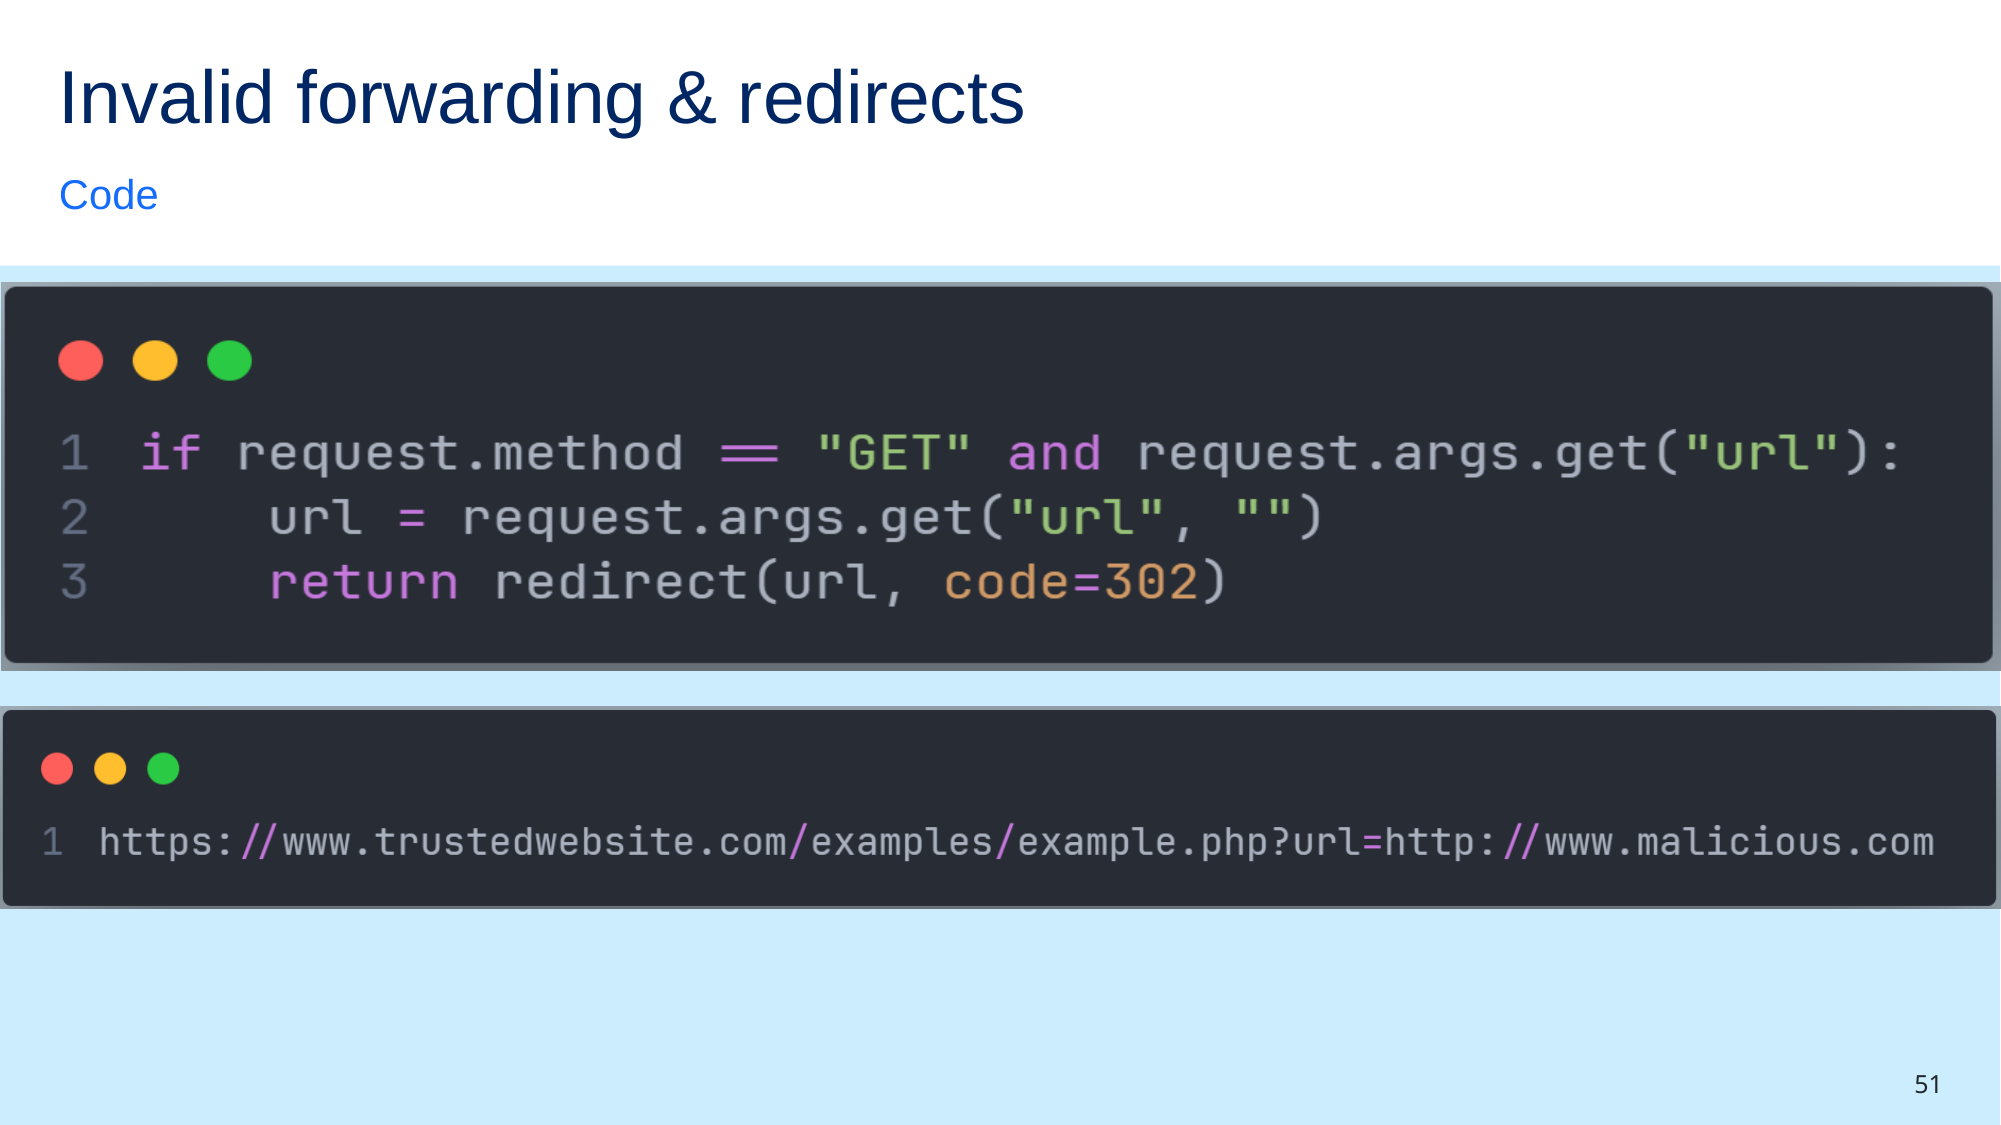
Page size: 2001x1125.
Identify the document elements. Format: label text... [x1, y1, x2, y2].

list Code [59, 166, 1713, 218]
slide_number 51 [1824, 1068, 1943, 1099]
title Invalid forwarding & redirects [59, 59, 1743, 145]
picture [1, 282, 2001, 671]
picture [0, 706, 2001, 910]
